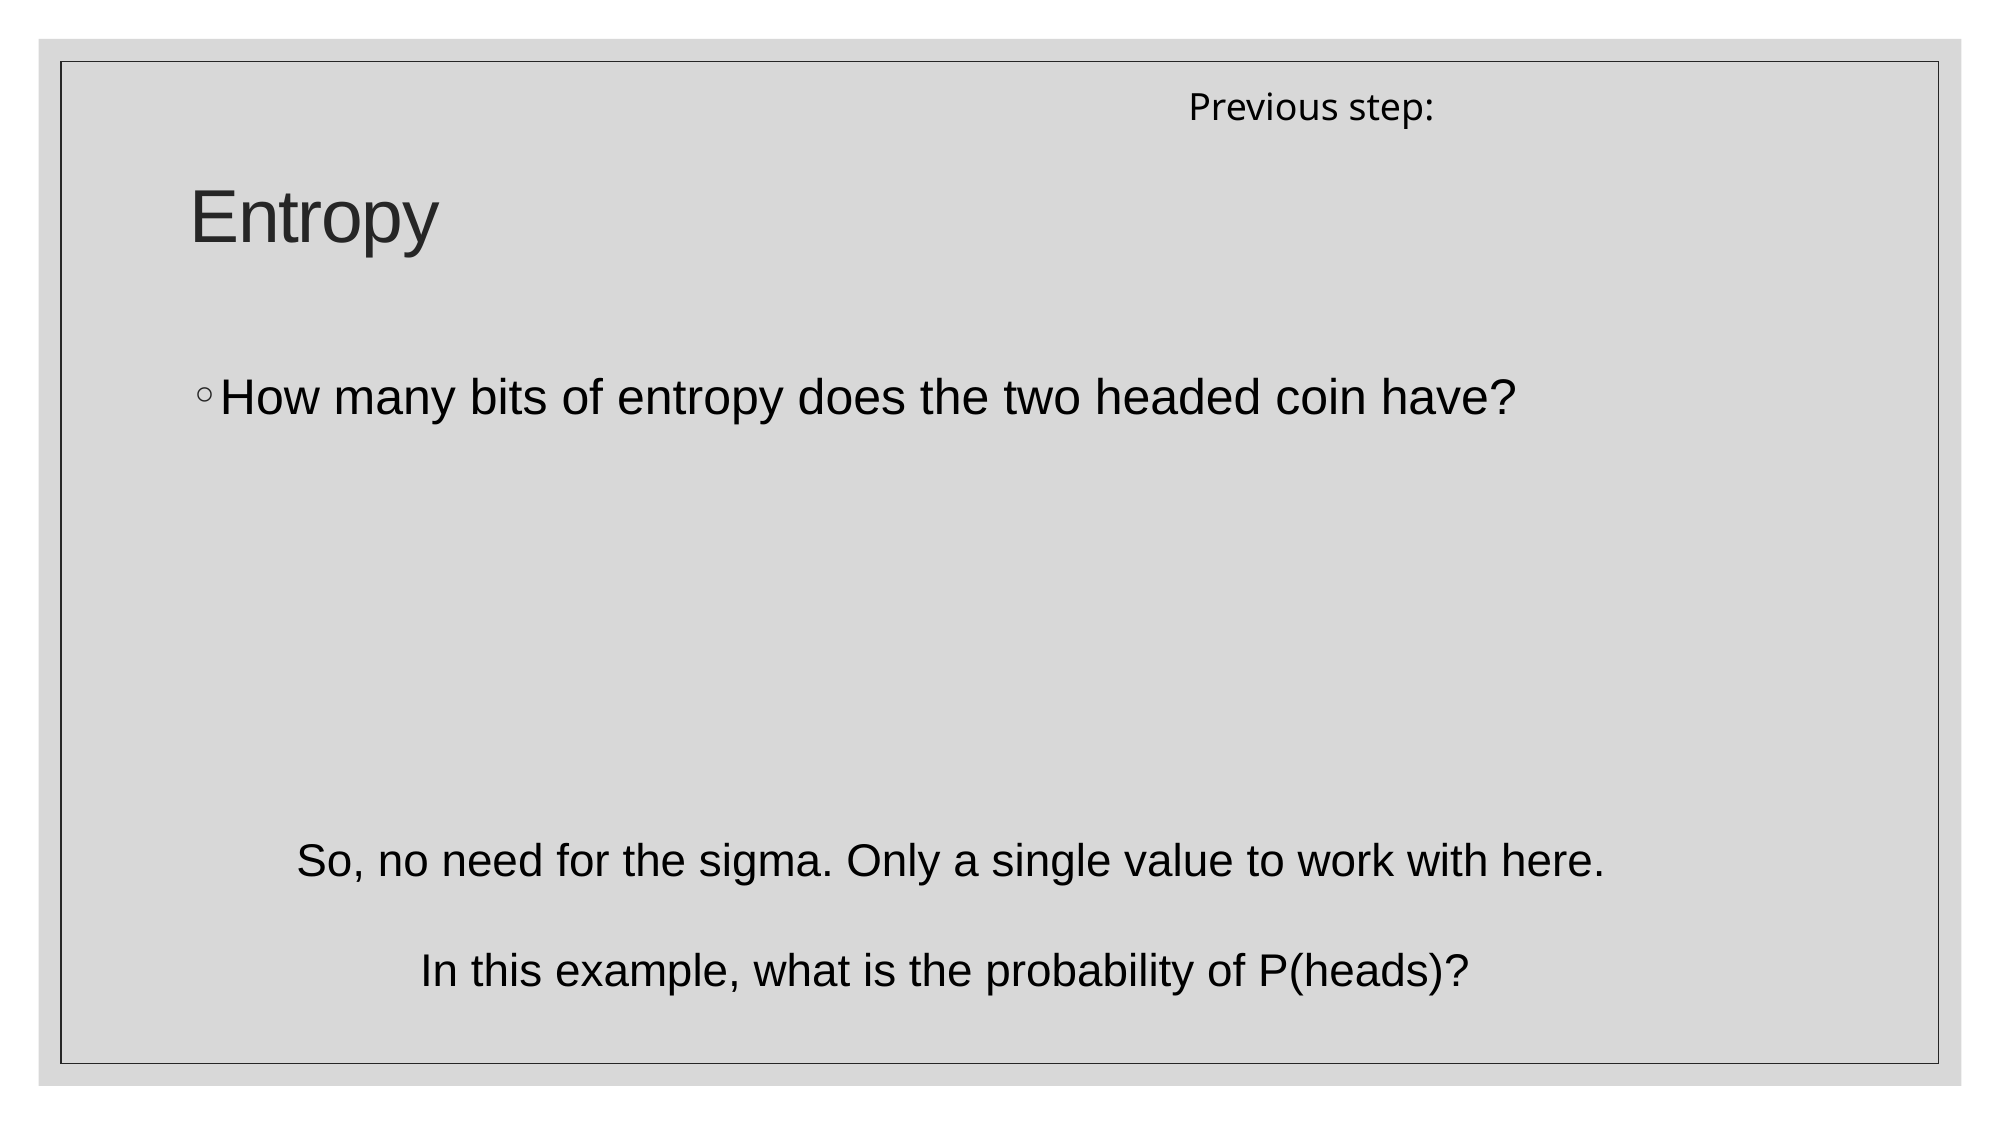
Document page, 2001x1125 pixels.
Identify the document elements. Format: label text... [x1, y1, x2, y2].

title Entropy [174, 105, 1825, 331]
text_box So, no need for the sigma. Only a single value to work with here. In this example, what is the probability of P(heads)? [157, 823, 1746, 1004]
